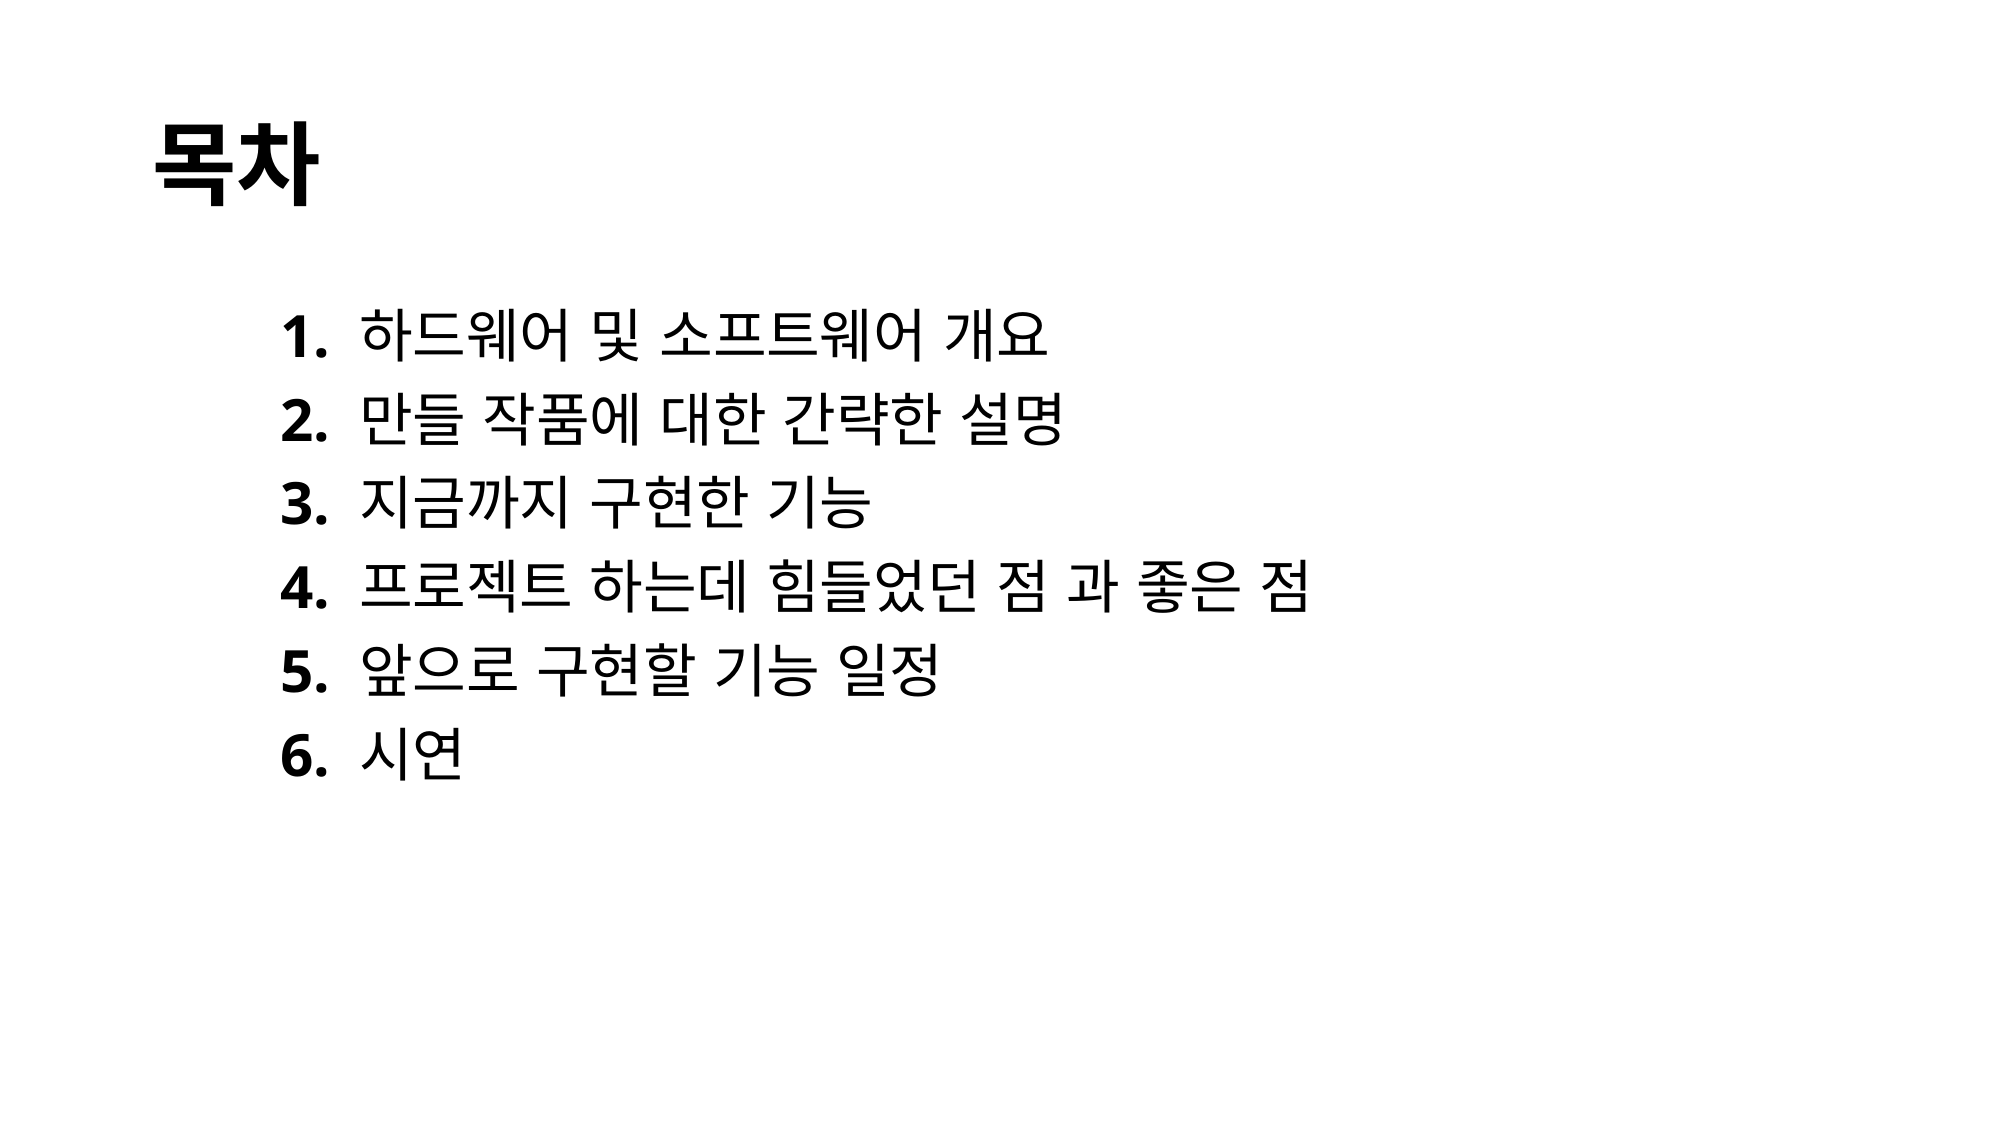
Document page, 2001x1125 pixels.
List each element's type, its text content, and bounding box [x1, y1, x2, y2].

list 1. 하드웨어 및 소프트웨어 개요 2. 만들 작품에 대한 간략한 설명 3. 지금까지 구현한 기능 4. 프로젝트 하는데 힘들었던 점 과 좋은 점 5. 앞으로 구현할 기능 일정 6. 시연 [265, 299, 1440, 1014]
title 목차 [137, 59, 1863, 278]
